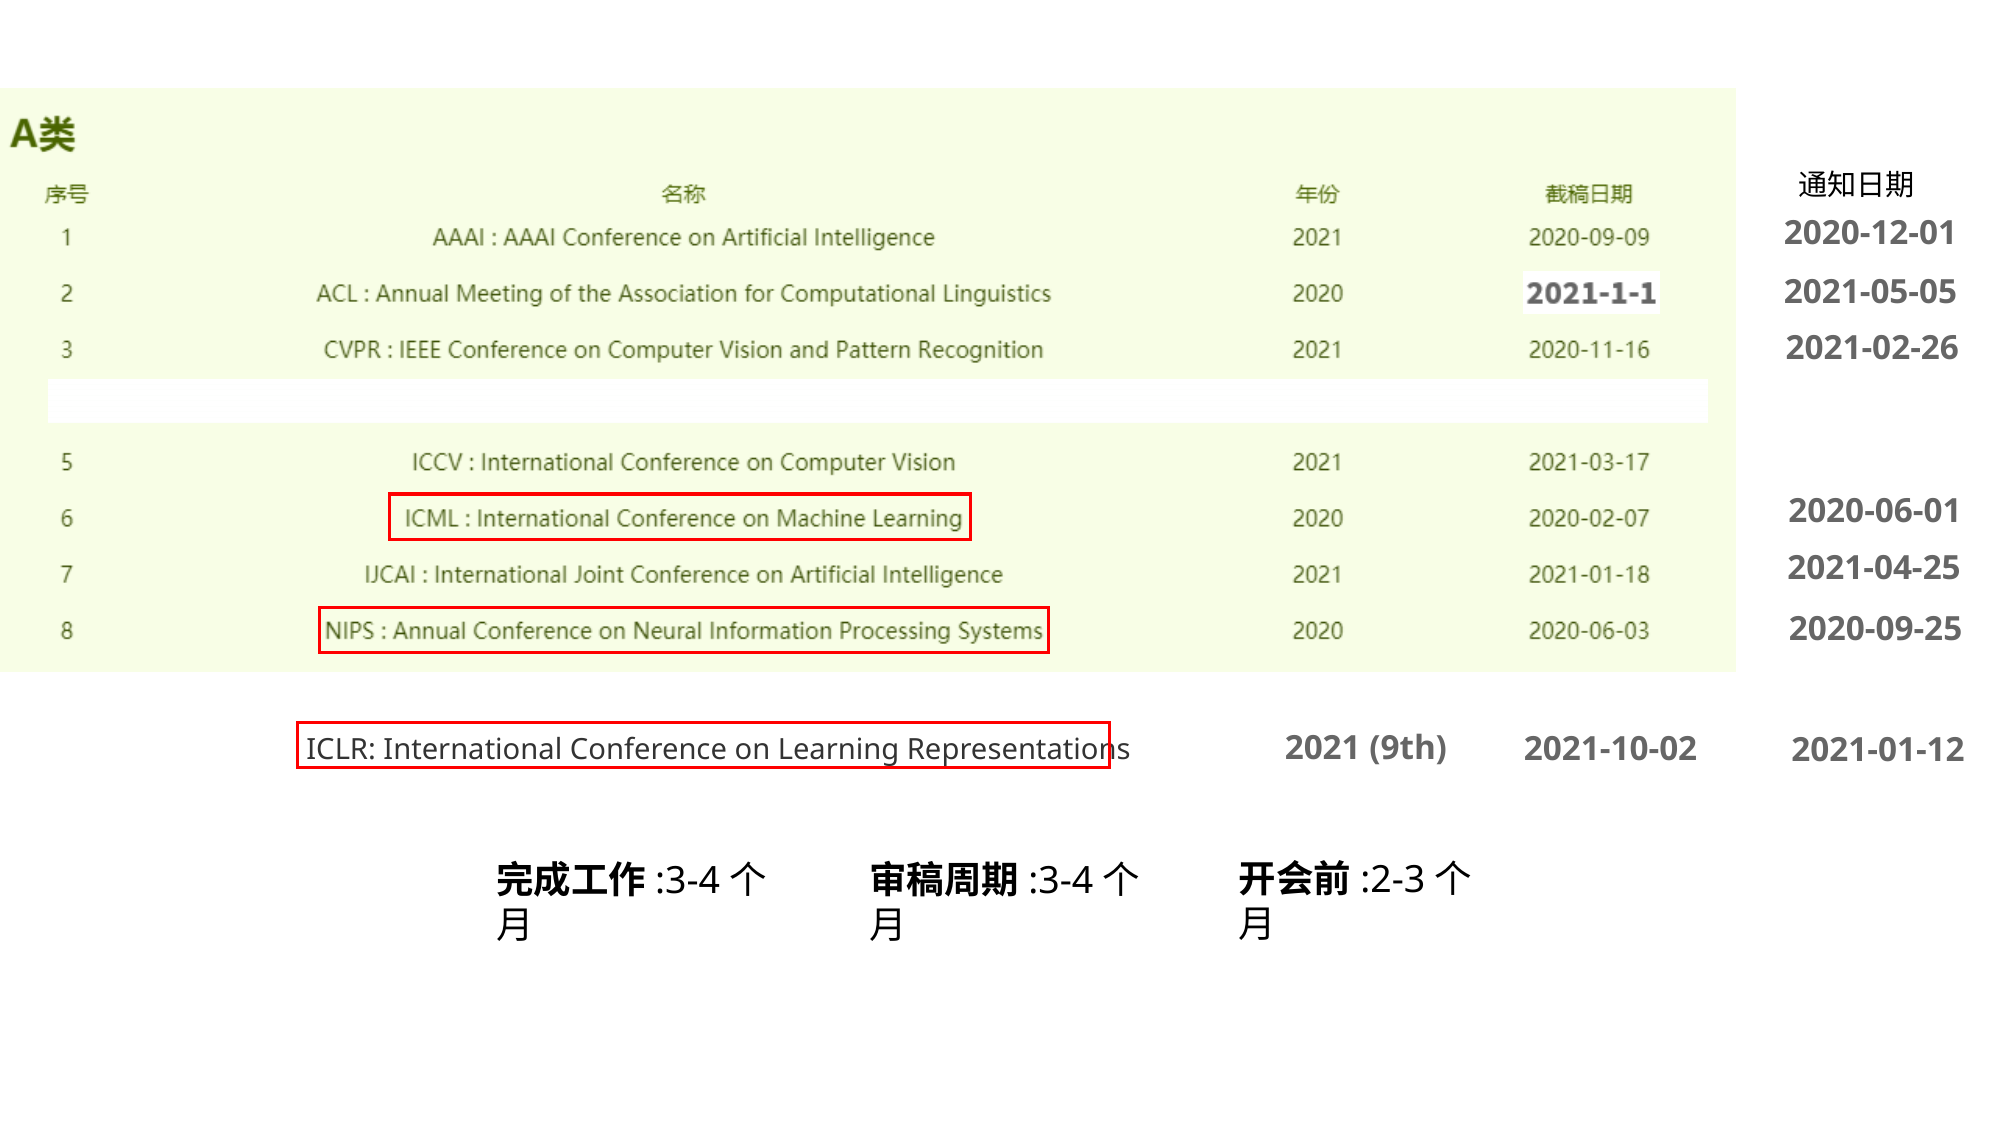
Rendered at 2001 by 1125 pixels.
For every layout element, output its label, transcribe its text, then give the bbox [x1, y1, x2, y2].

text_box ICLR: International Conference on Learning Representations [291, 722, 1292, 773]
picture [0, 88, 1736, 672]
text_box 完成工作:3-4个月 [481, 849, 815, 954]
text_box 2021-01-12 [1776, 720, 1980, 776]
text_box 2020-12-01 [1769, 204, 1973, 259]
text_box 通知日期 [1783, 159, 1935, 204]
text_box 2021-05-05 [1769, 262, 1973, 318]
text_box 审稿周期:3-4个月 [854, 849, 1188, 954]
text_box 开会前:2-3个月 [1224, 847, 1519, 953]
text_box 2020-09-25 [1774, 599, 1978, 655]
text_box 2021-10-02 [1509, 719, 1713, 775]
text_box 2021-04-25 [1772, 539, 1976, 594]
text_box 2021 (9th) [1269, 719, 1462, 774]
text_box [296, 721, 1111, 769]
text_box 2020-06-01 [1773, 481, 1977, 537]
text_box 2021-02-26 [1770, 319, 1974, 374]
